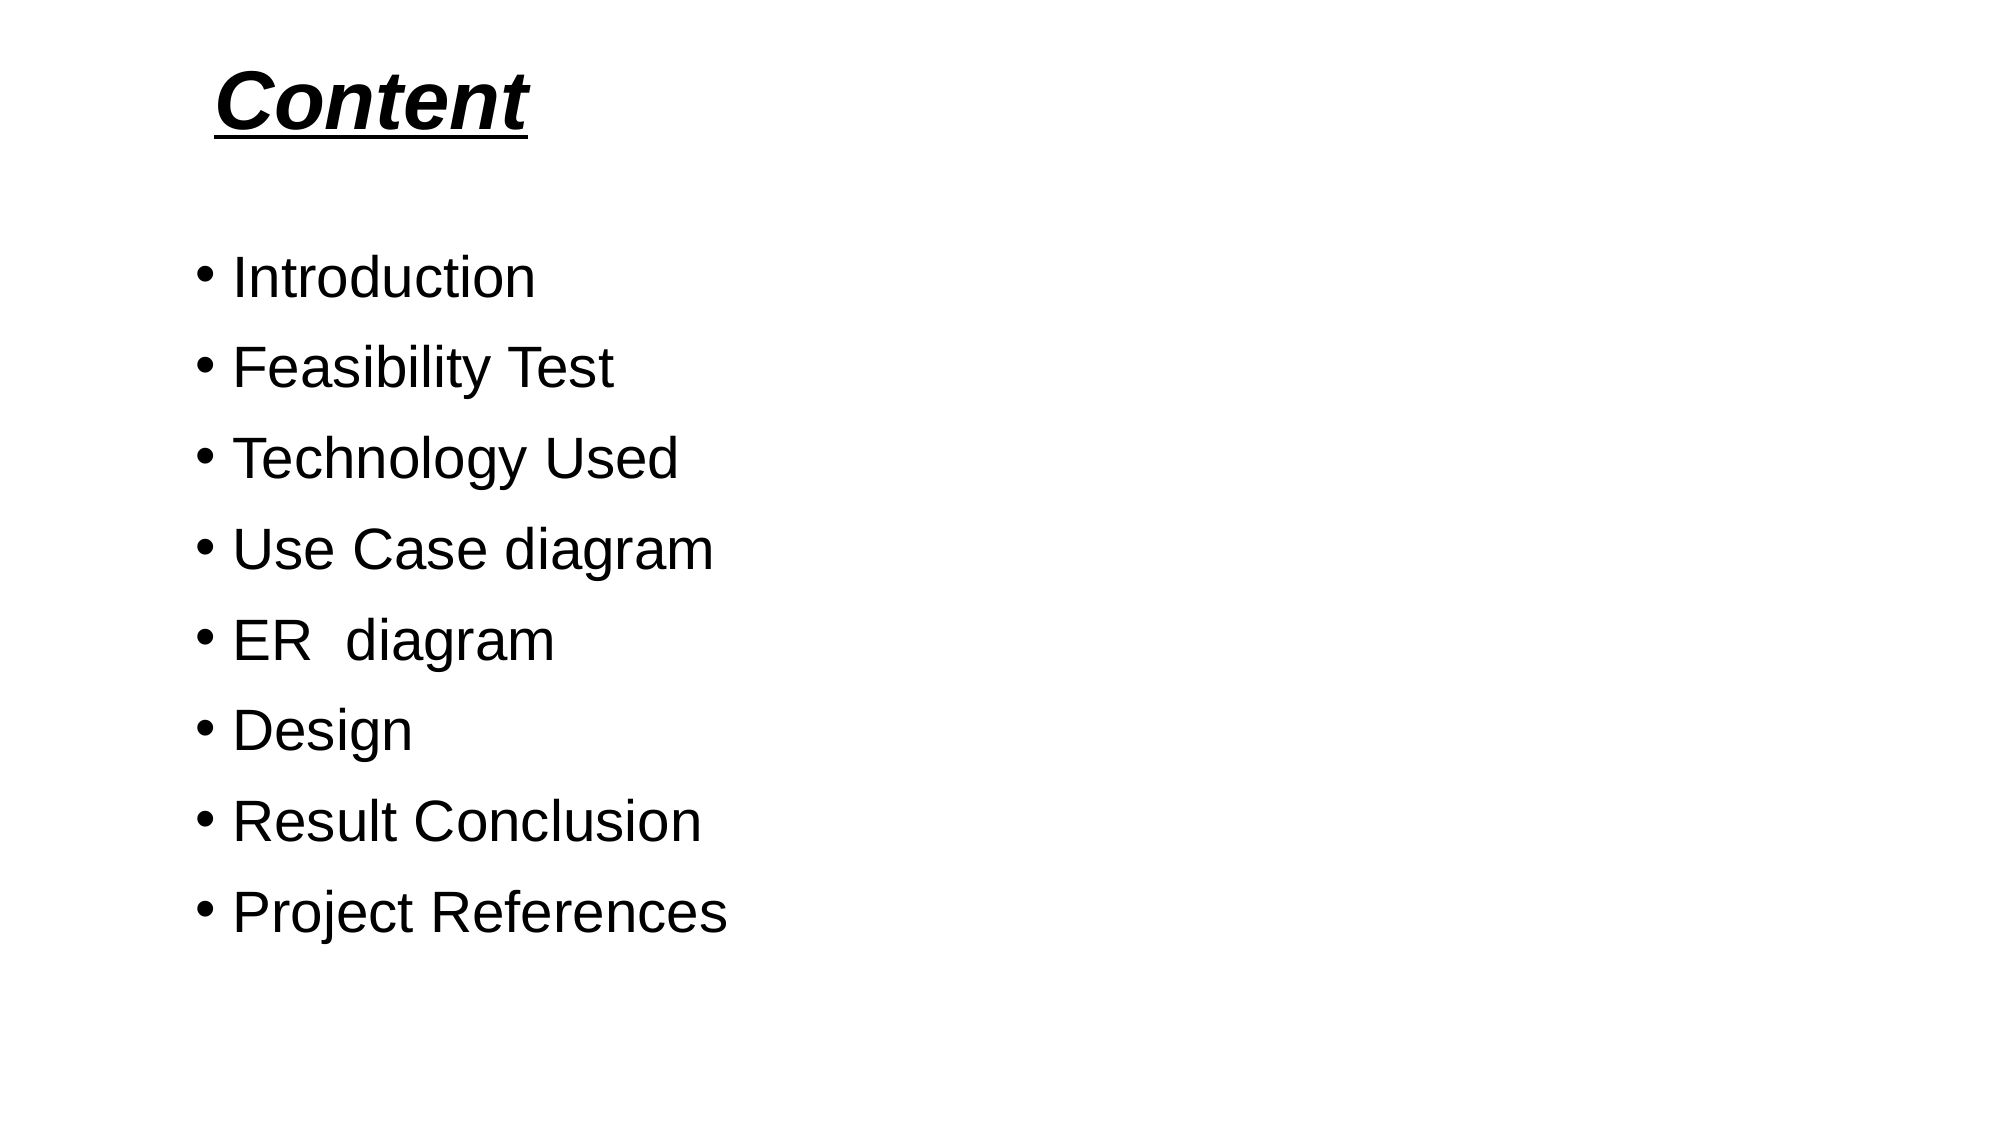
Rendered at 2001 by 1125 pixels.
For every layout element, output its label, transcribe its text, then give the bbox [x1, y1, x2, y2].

title Content [199, 25, 796, 181]
list Introduction Feasibility Test Technology Used Use Case diagram ER diagram Design Result Conclusion Project References [180, 231, 1830, 1125]
